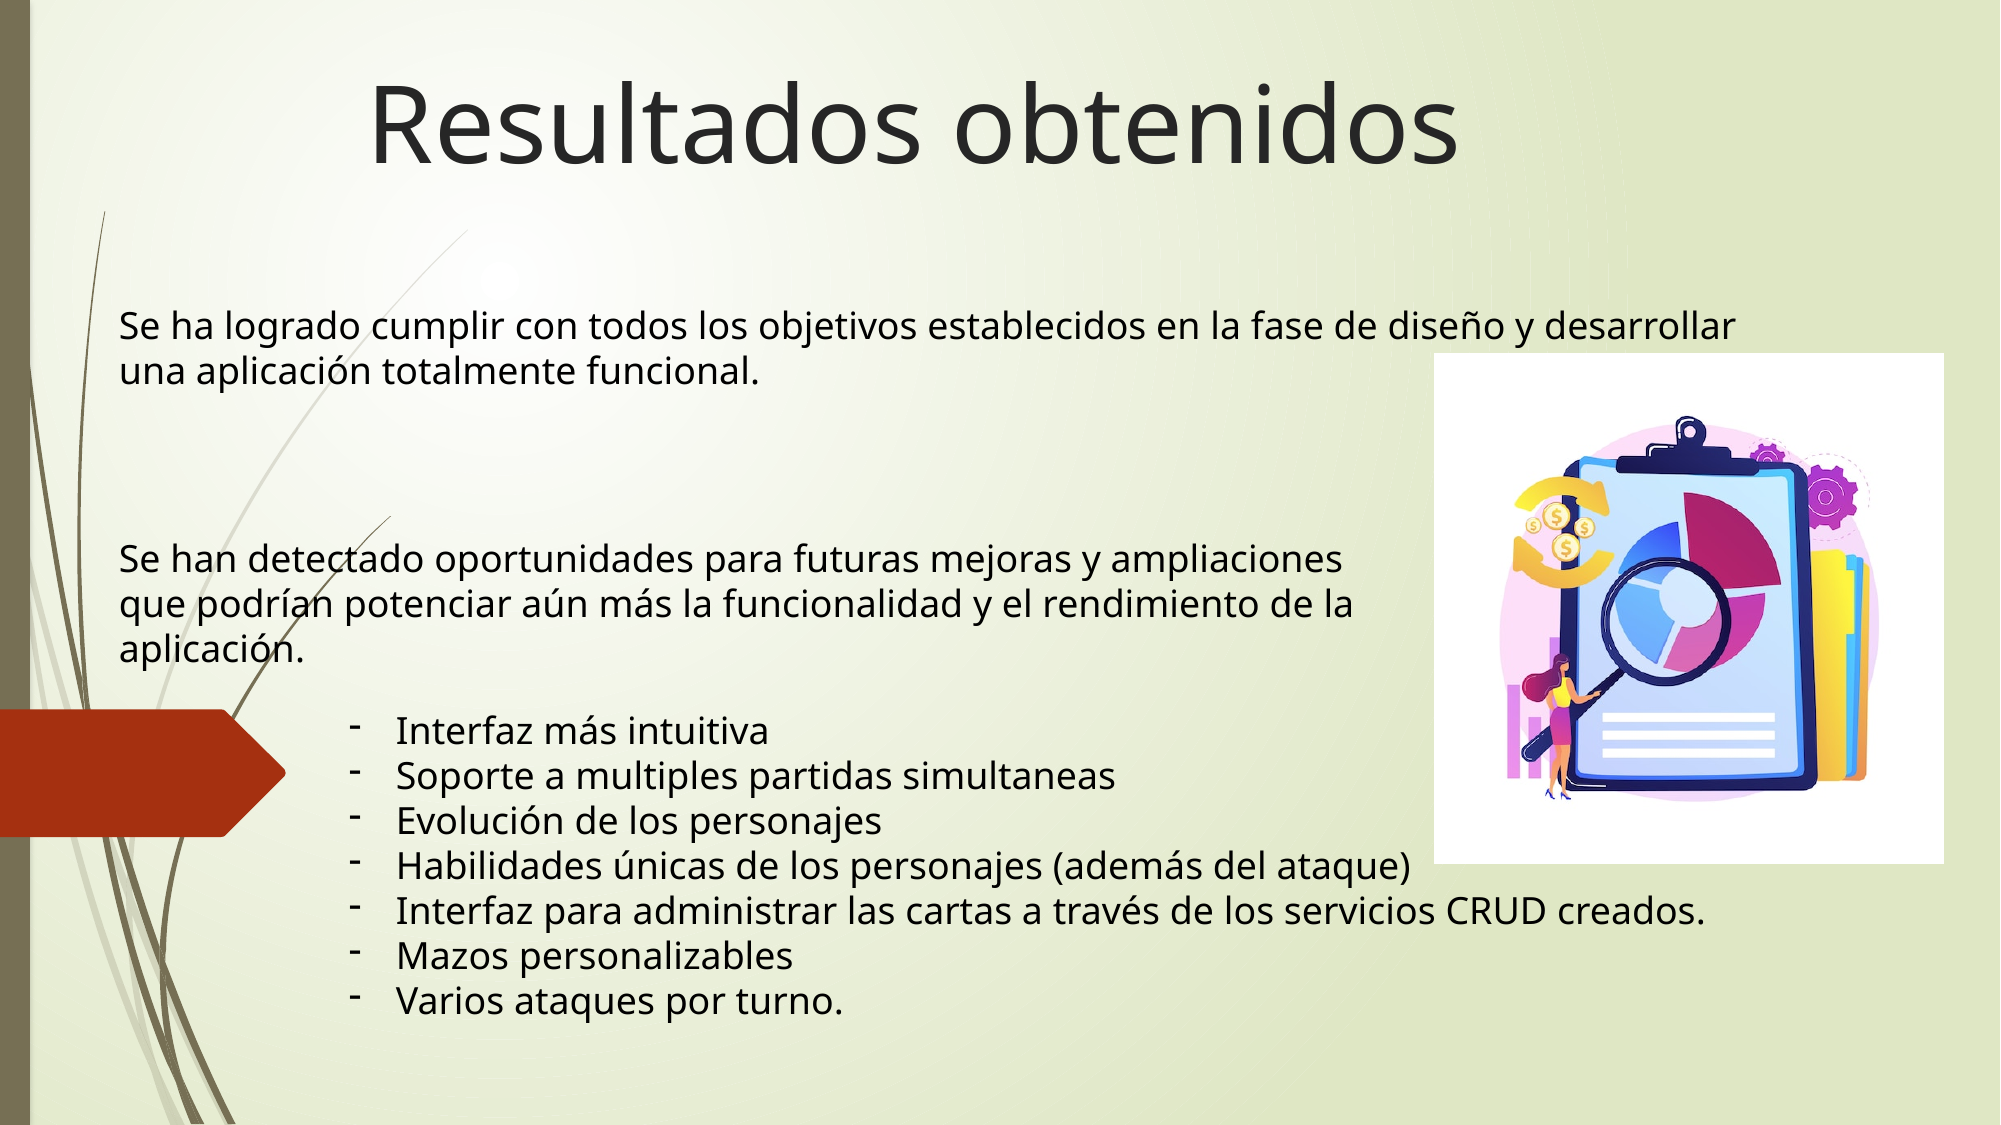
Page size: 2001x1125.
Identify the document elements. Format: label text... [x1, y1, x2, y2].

text_box Se ha logrado cumplir con todos los objetivos establecidos en la fase de diseño y desarrollar una aplicación totalmente funcional. [104, 294, 1796, 400]
text_box Se han detectado oportunidades para futuras mejoras y ampliaciones que podrían potenciar aún más la funcionalidad y el rendimiento de la aplicación. [104, 527, 1372, 723]
text_box Interfaz más intuitiva Soporte a multiples partidas simultaneas Evolución de los personajes Habilidades únicas de los personajes (además del ataque) Interfaz para administrar las cartas a través de los servicios CRUD creados. Mazos personalizables Varios ataques por turno. [334, 699, 1723, 1075]
title Resultados obtenidos [351, 46, 1815, 193]
picture [1433, 353, 1945, 864]
